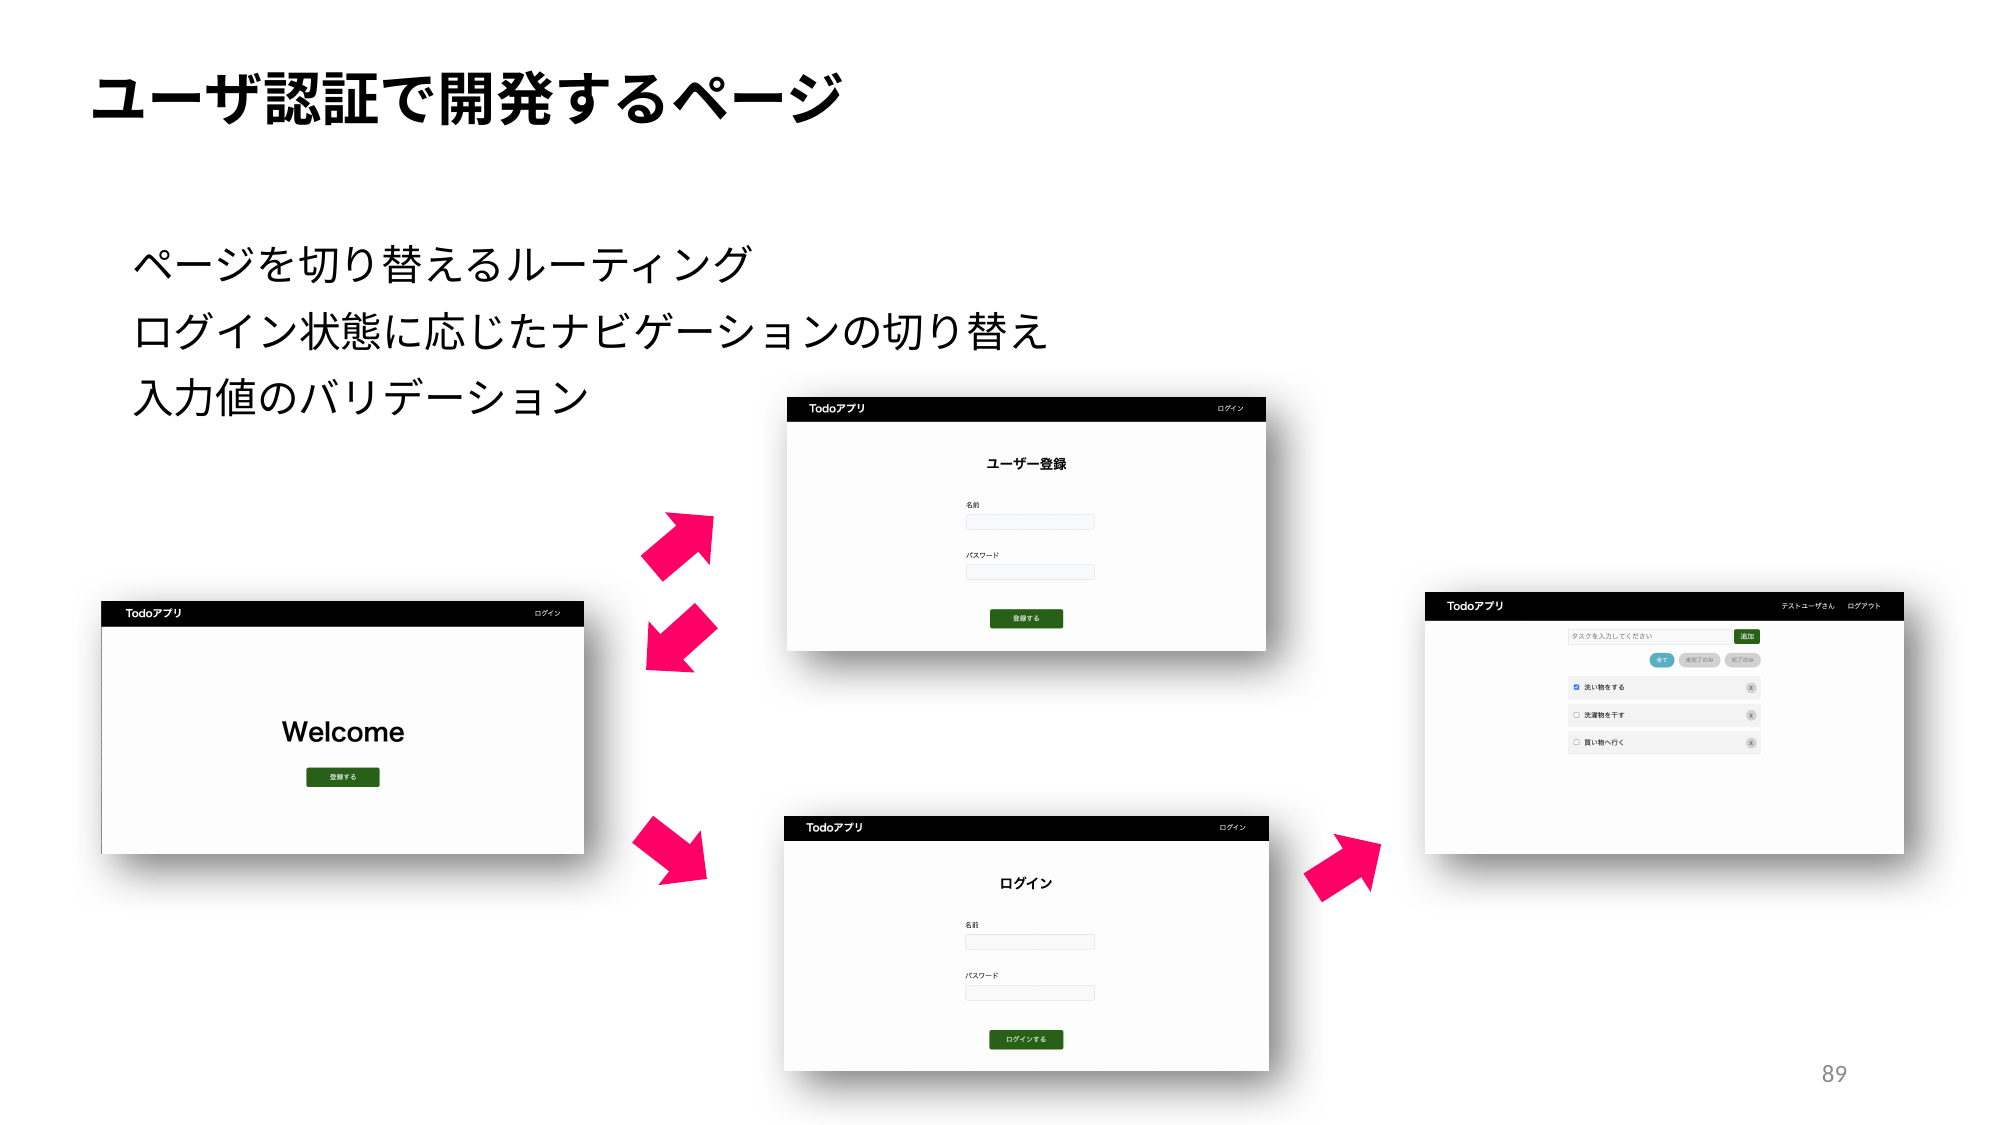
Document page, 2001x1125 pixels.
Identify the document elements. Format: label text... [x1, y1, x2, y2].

text_box ユーザ認証で開発するページ [74, 54, 1454, 140]
text_box [632, 815, 707, 886]
picture [101, 601, 584, 854]
text_box [640, 512, 714, 582]
text_box ページを切り替えるルーティング ログイン状態に応じたナビゲーションの切り替え 入力値のバリデーション [117, 214, 1904, 430]
slide_number 89 [1412, 1042, 1863, 1103]
picture [1425, 592, 1904, 854]
picture [787, 397, 1266, 651]
text_box [646, 602, 718, 673]
text_box [1303, 833, 1382, 903]
picture [784, 816, 1269, 1071]
